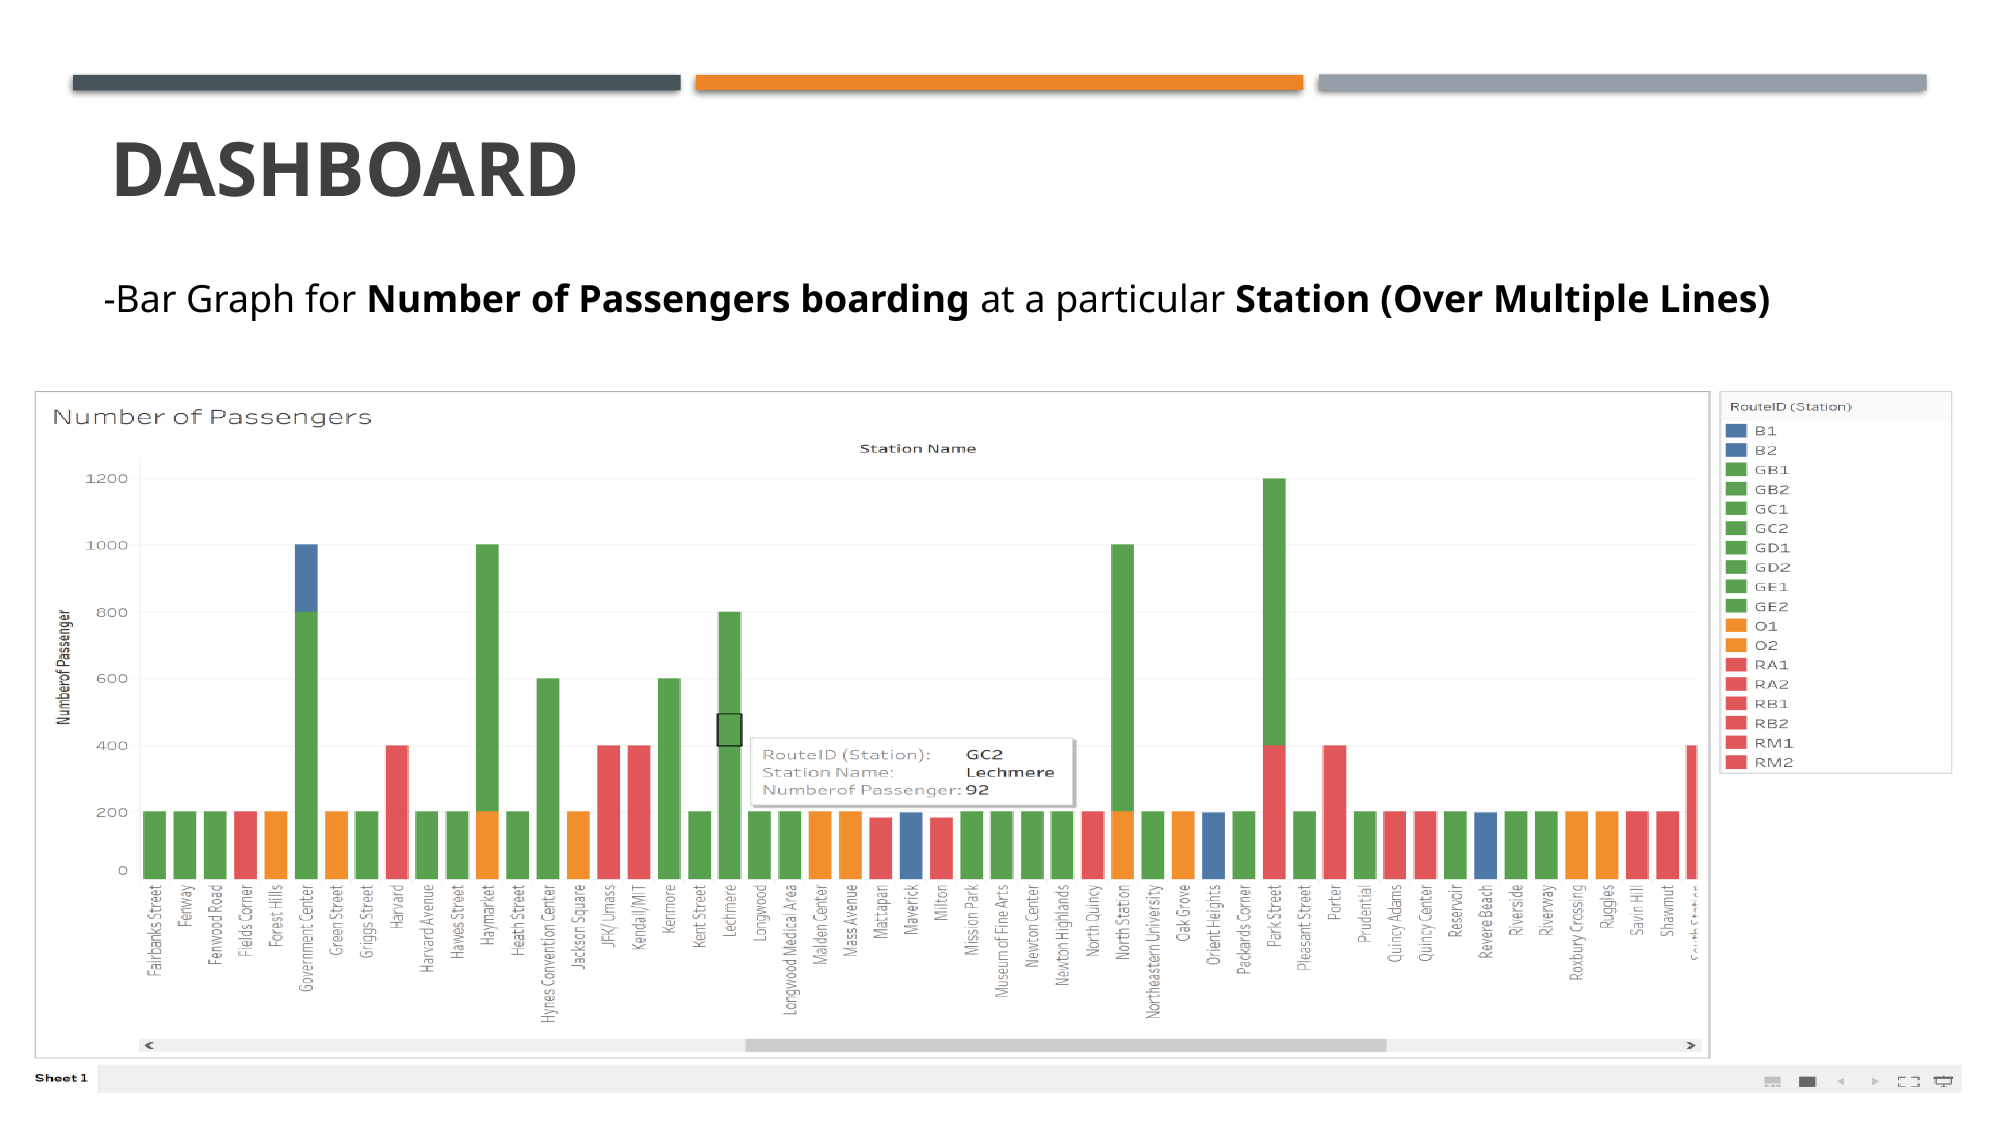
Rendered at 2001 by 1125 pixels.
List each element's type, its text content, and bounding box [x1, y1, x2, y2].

text_box -Bar Graph for Number of Passengers boarding at a particular Station (Over Multiple Lines) [88, 267, 1902, 328]
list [26, 390, 1962, 1094]
title DASHBOARD [95, 119, 1905, 221]
